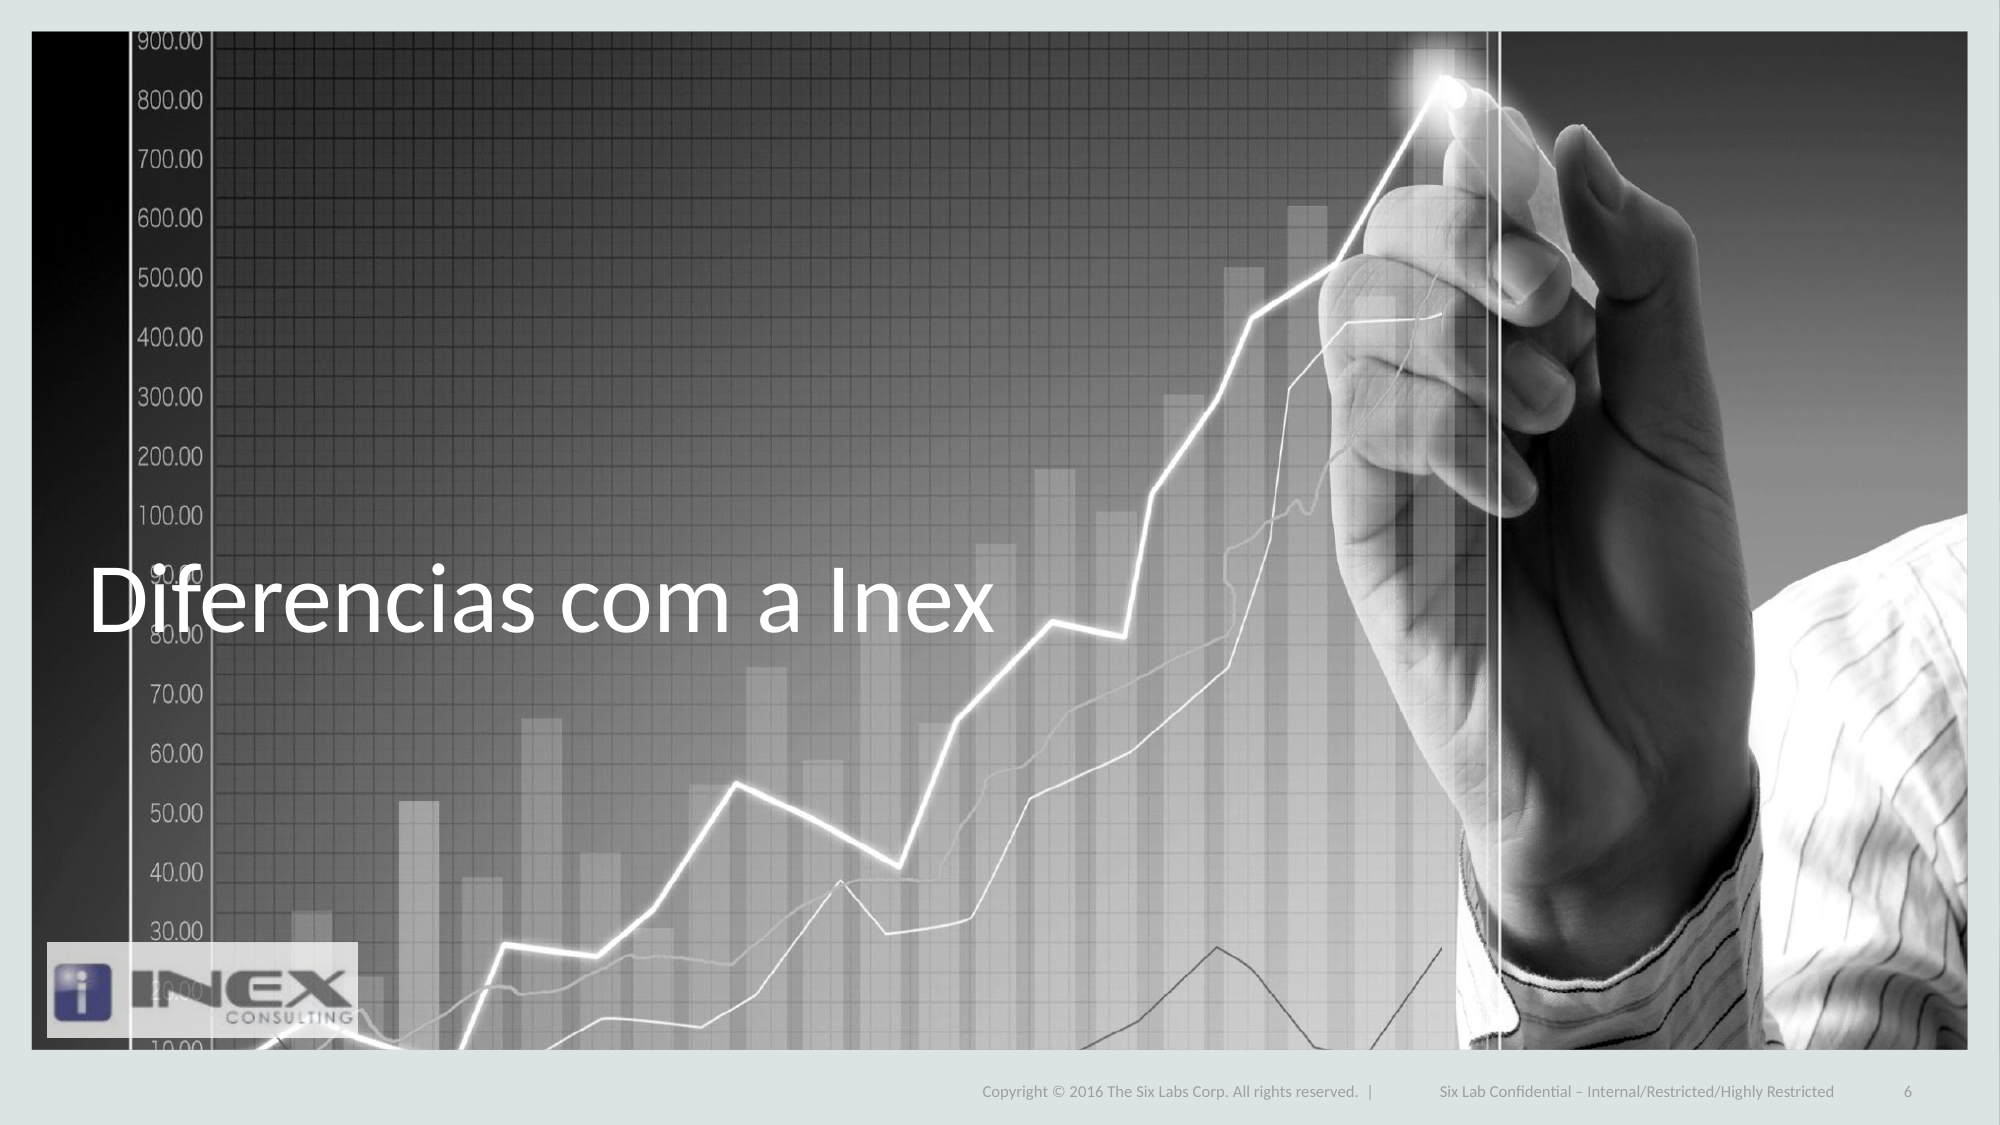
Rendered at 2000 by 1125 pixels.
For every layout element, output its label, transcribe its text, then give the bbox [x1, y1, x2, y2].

footer Six Lab Confidential – Internal/Restricted/Highly Restricted [1439, 1075, 1849, 1106]
picture [32, 32, 1967, 1049]
slide_number ‹#› [1849, 1075, 1913, 1106]
title Diferencias com a Inex [87, 426, 1913, 652]
